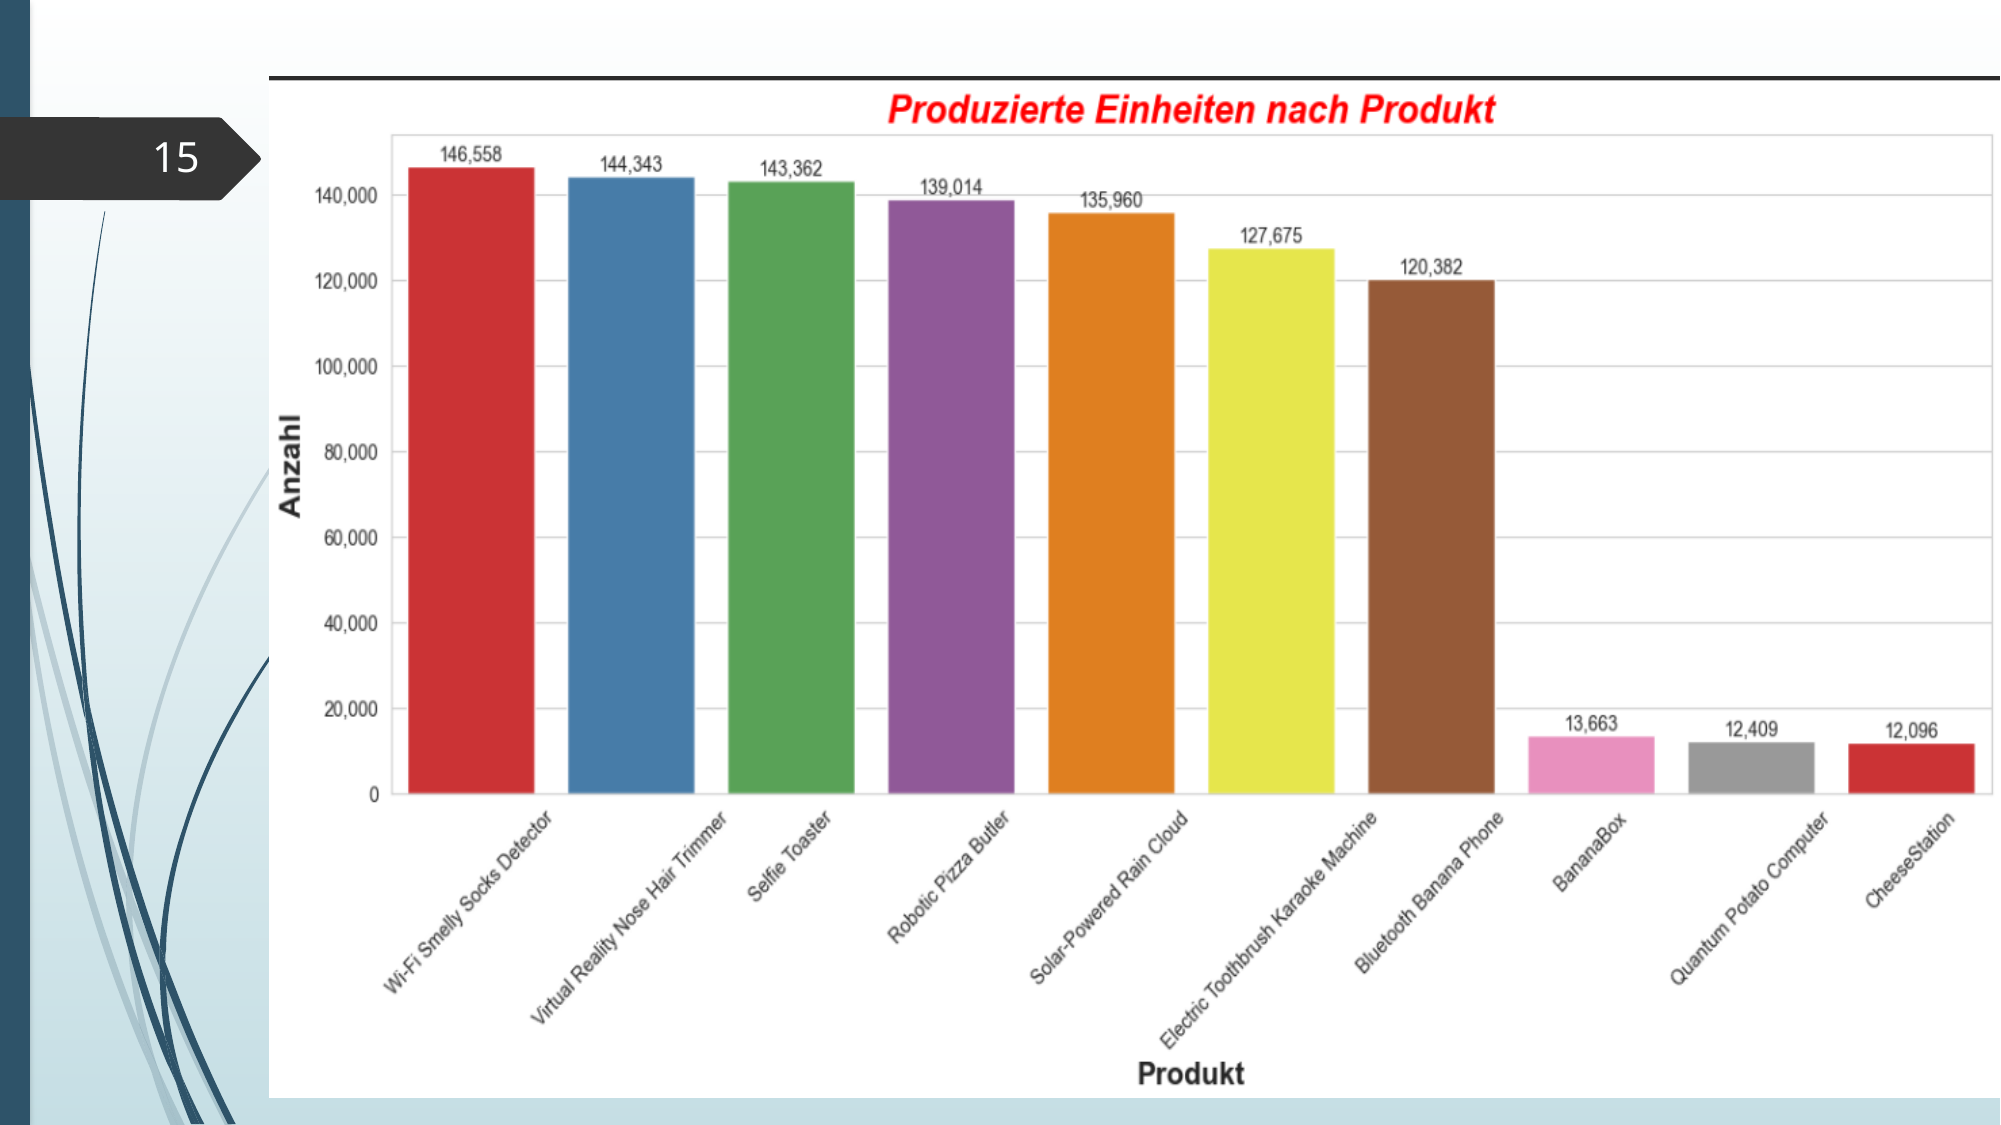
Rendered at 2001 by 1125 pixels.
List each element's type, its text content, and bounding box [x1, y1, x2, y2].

picture [269, 76, 2000, 1099]
slide_number 15 [87, 129, 216, 190]
